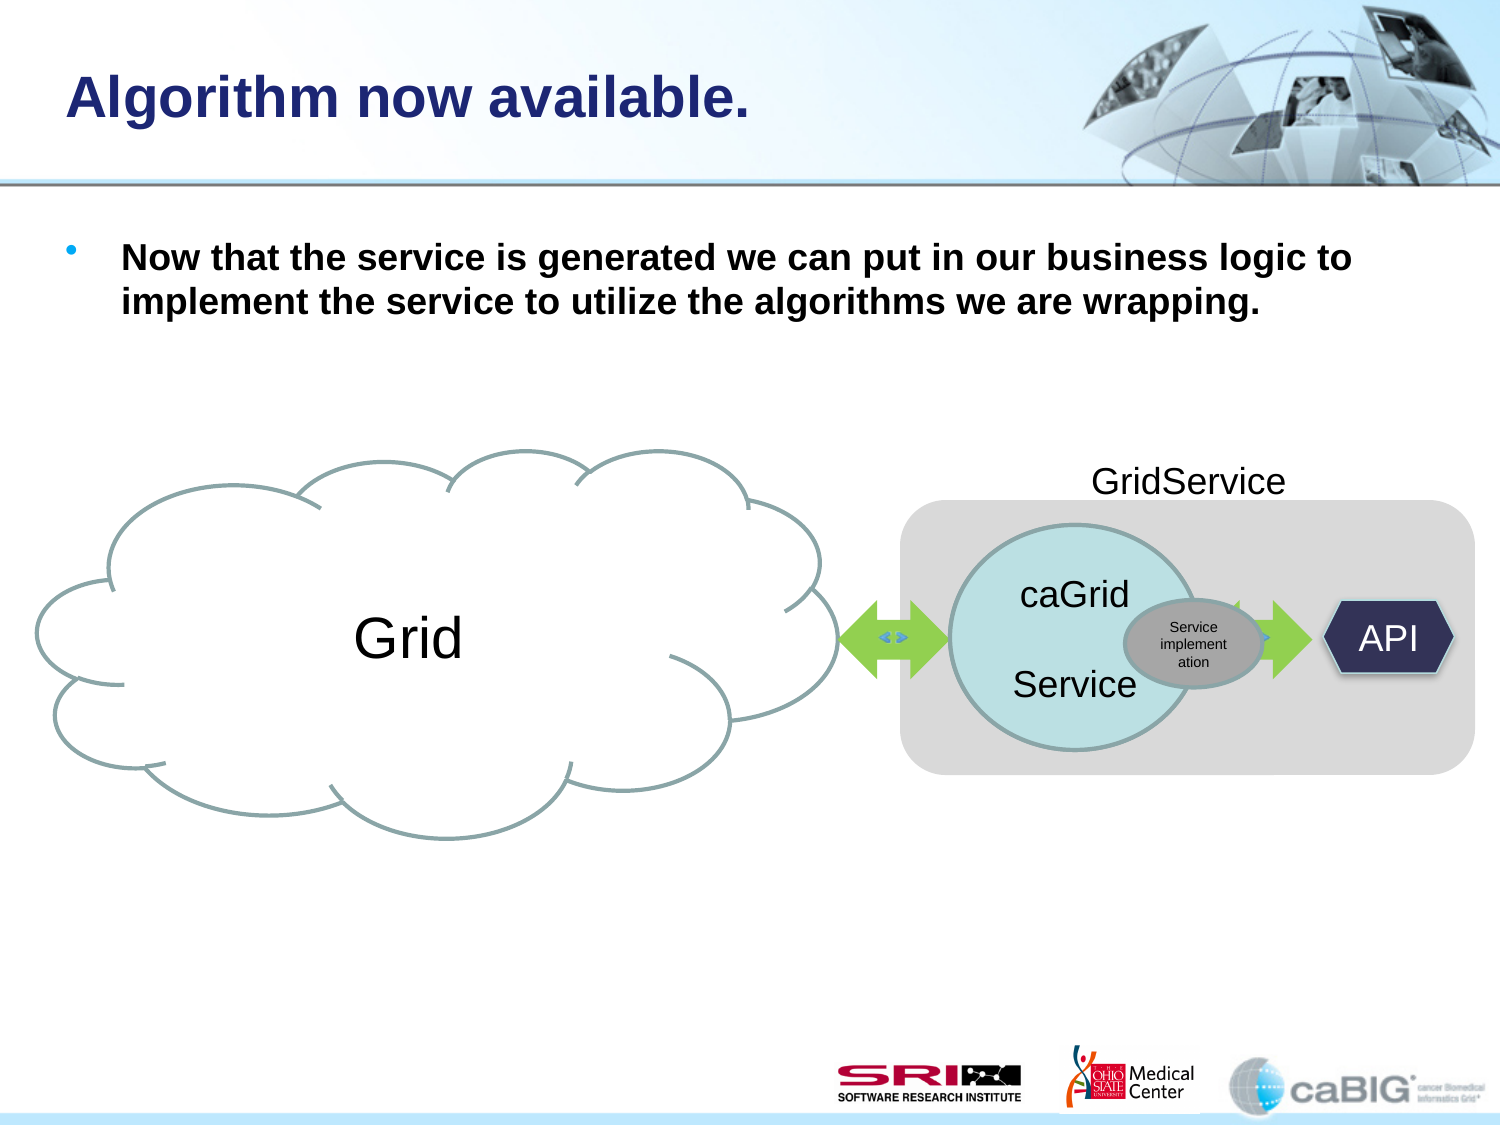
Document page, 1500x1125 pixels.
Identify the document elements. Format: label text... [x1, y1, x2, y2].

text_box API [1322, 599, 1456, 674]
picture [0, 0, 1500, 1125]
text_box [1438, 498, 1478, 777]
text_box GridService [1076, 449, 1302, 510]
text_box [1253, 598, 1315, 682]
text_box Service implementation [1122, 597, 1261, 690]
text_box [1232, 598, 1242, 609]
title Algorithm now available. [49, 0, 1176, 188]
text_box Grid [34, 449, 840, 841]
list Now that the service is generated we can put in our business logic to implement the service to utilize the algorithms we are wrapping. [49, 224, 1438, 1038]
text_box [835, 598, 948, 682]
text_box caGrid Service [947, 522, 1194, 753]
